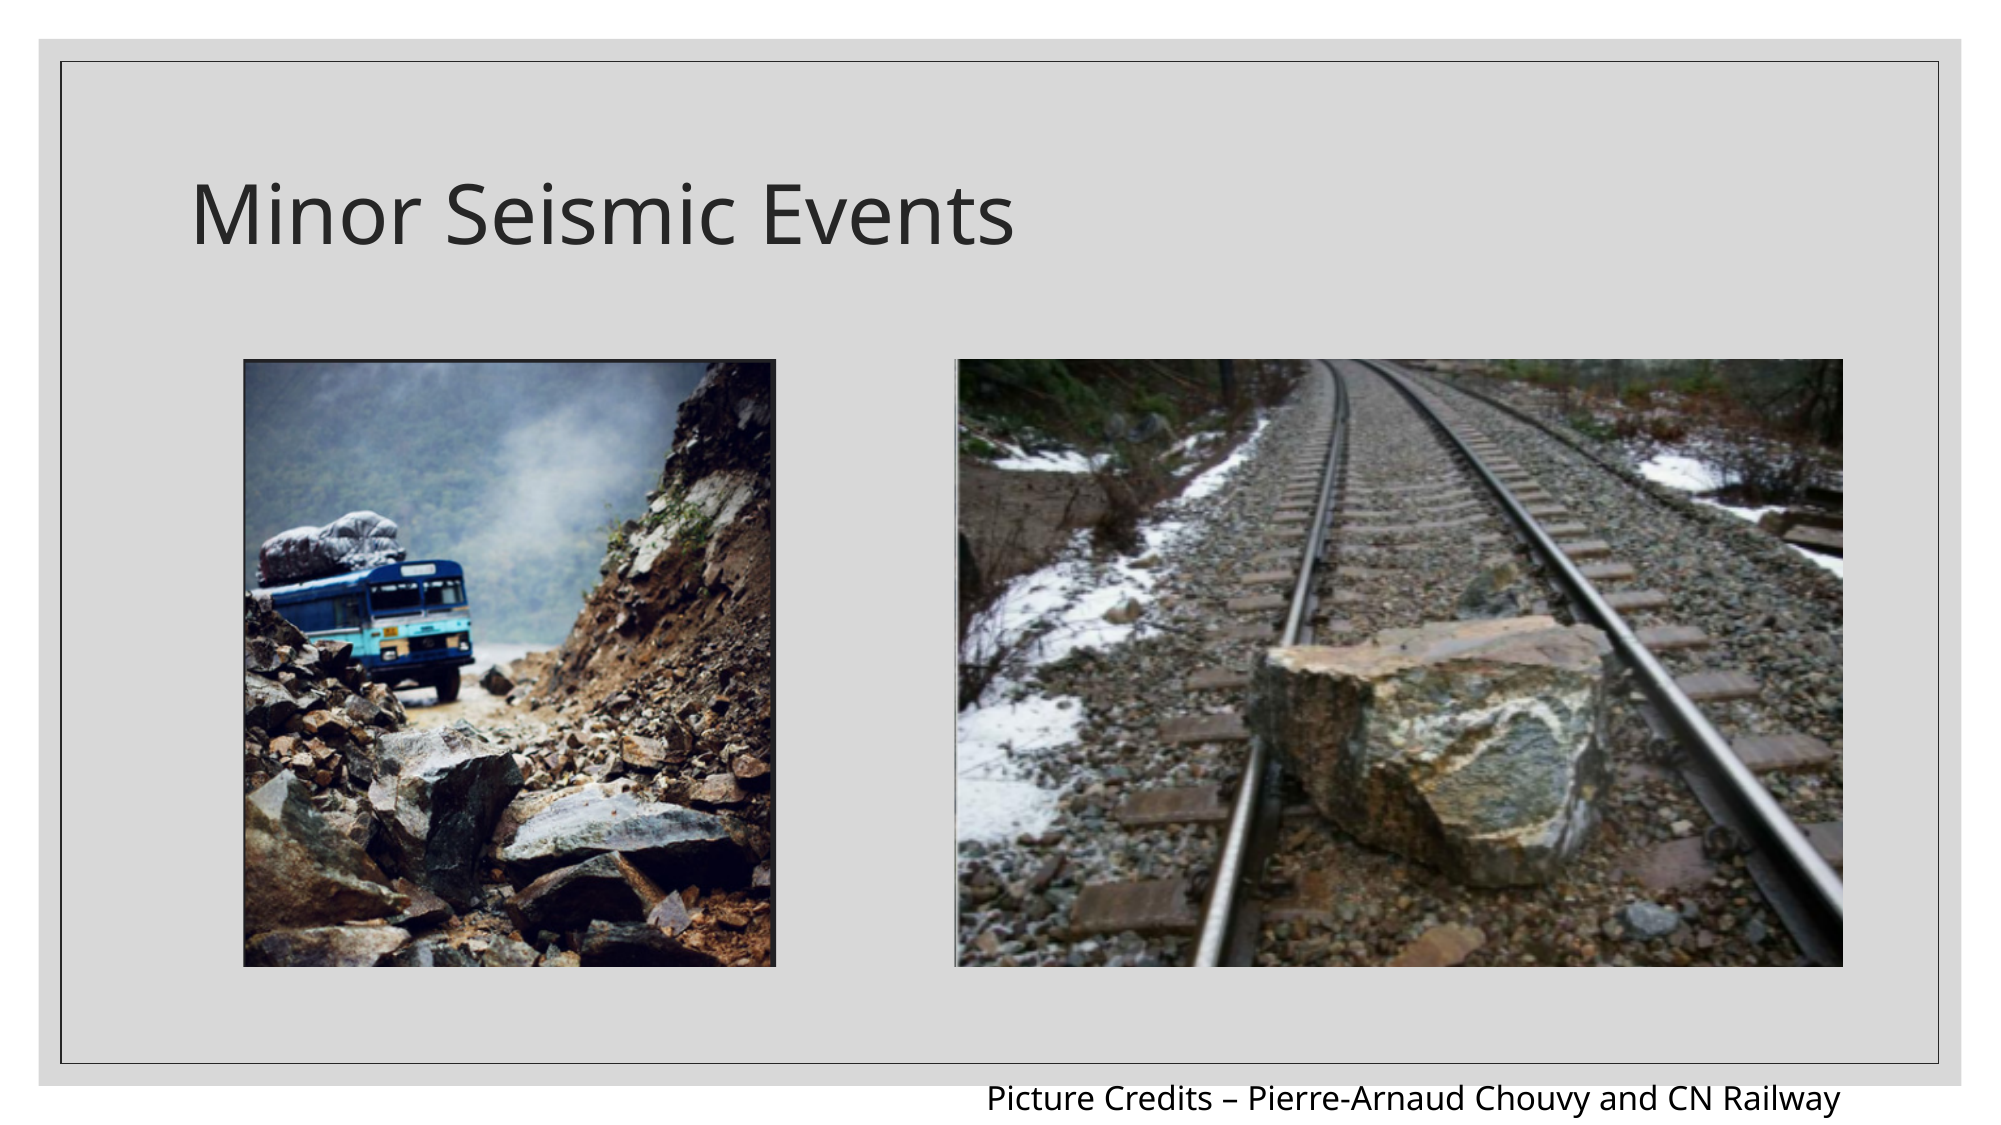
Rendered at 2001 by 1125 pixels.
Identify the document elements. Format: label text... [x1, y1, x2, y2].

title Minor Seismic Events [174, 105, 1825, 331]
picture [243, 359, 777, 967]
text_box Picture Credits – Pierre-Arnaud Chouvy and CN Railway [971, 1069, 1986, 1125]
picture [954, 359, 1843, 967]
